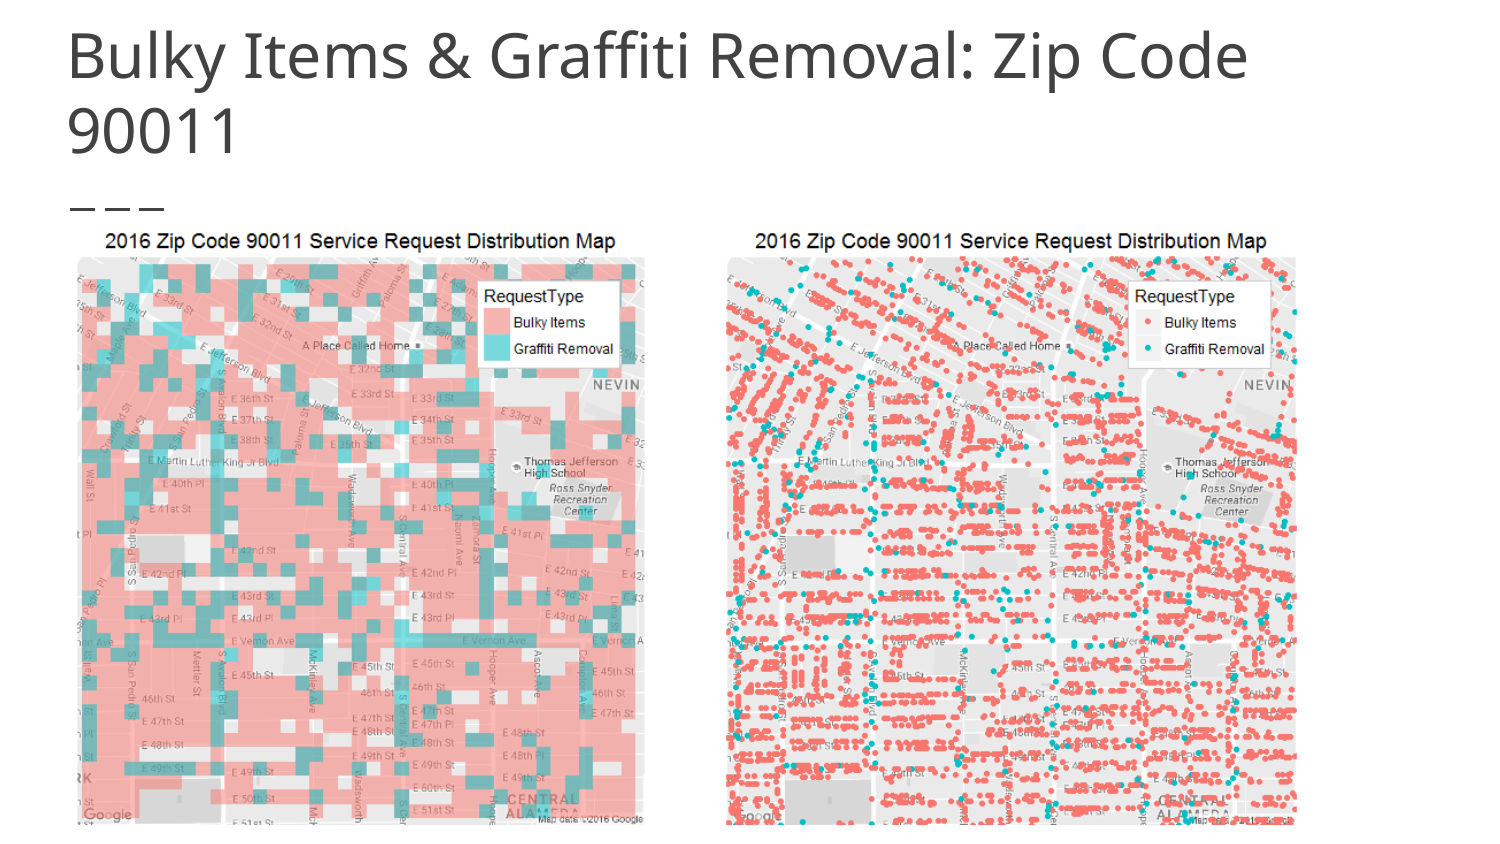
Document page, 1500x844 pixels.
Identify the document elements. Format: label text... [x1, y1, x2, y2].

picture [74, 231, 649, 825]
title Bulky Items & Graffiti Removal: Zip Code 90011 [51, 61, 1449, 182]
picture [724, 231, 1305, 825]
